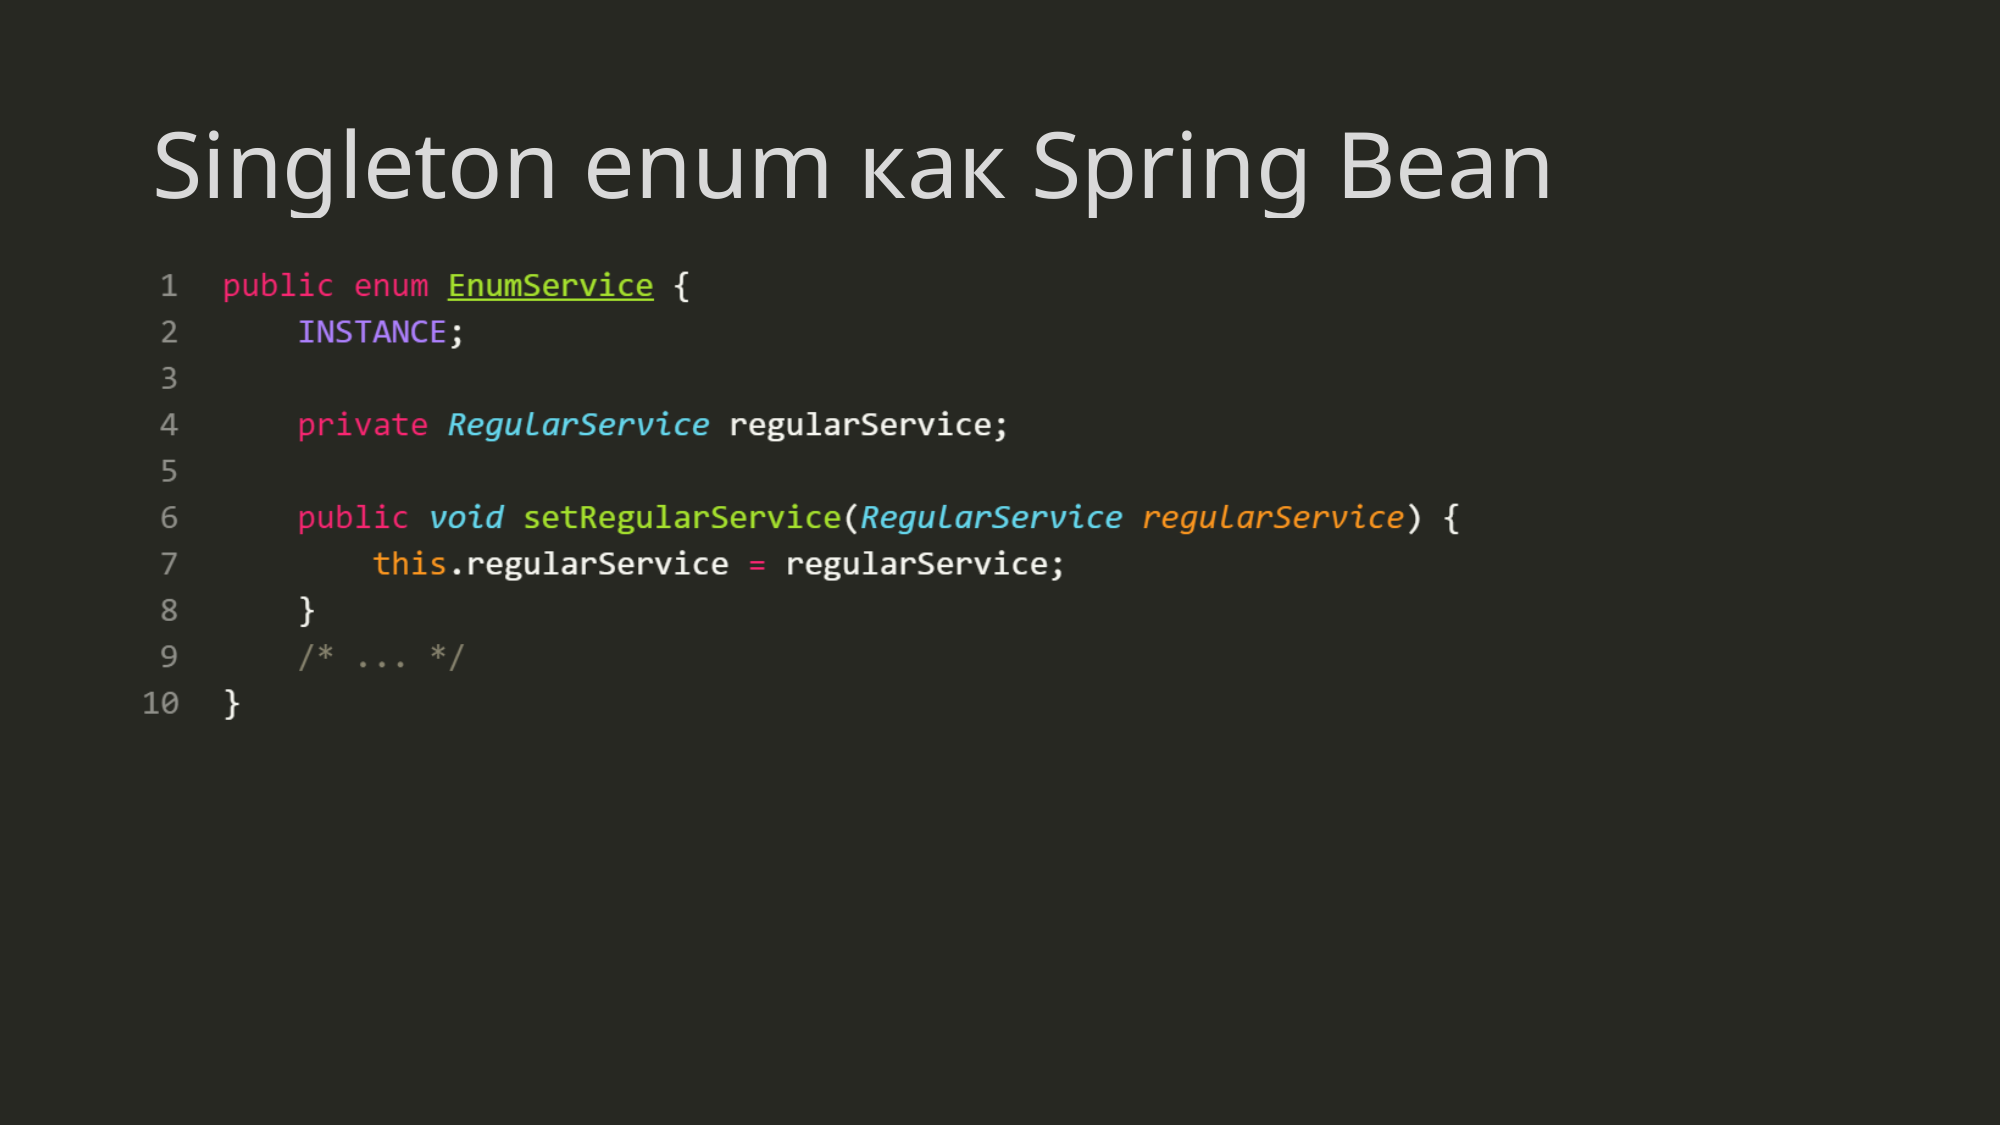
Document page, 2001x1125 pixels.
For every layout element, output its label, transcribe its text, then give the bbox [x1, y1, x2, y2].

title Singleton enum как Spring Bean [137, 59, 1863, 278]
picture [98, 218, 1525, 770]
